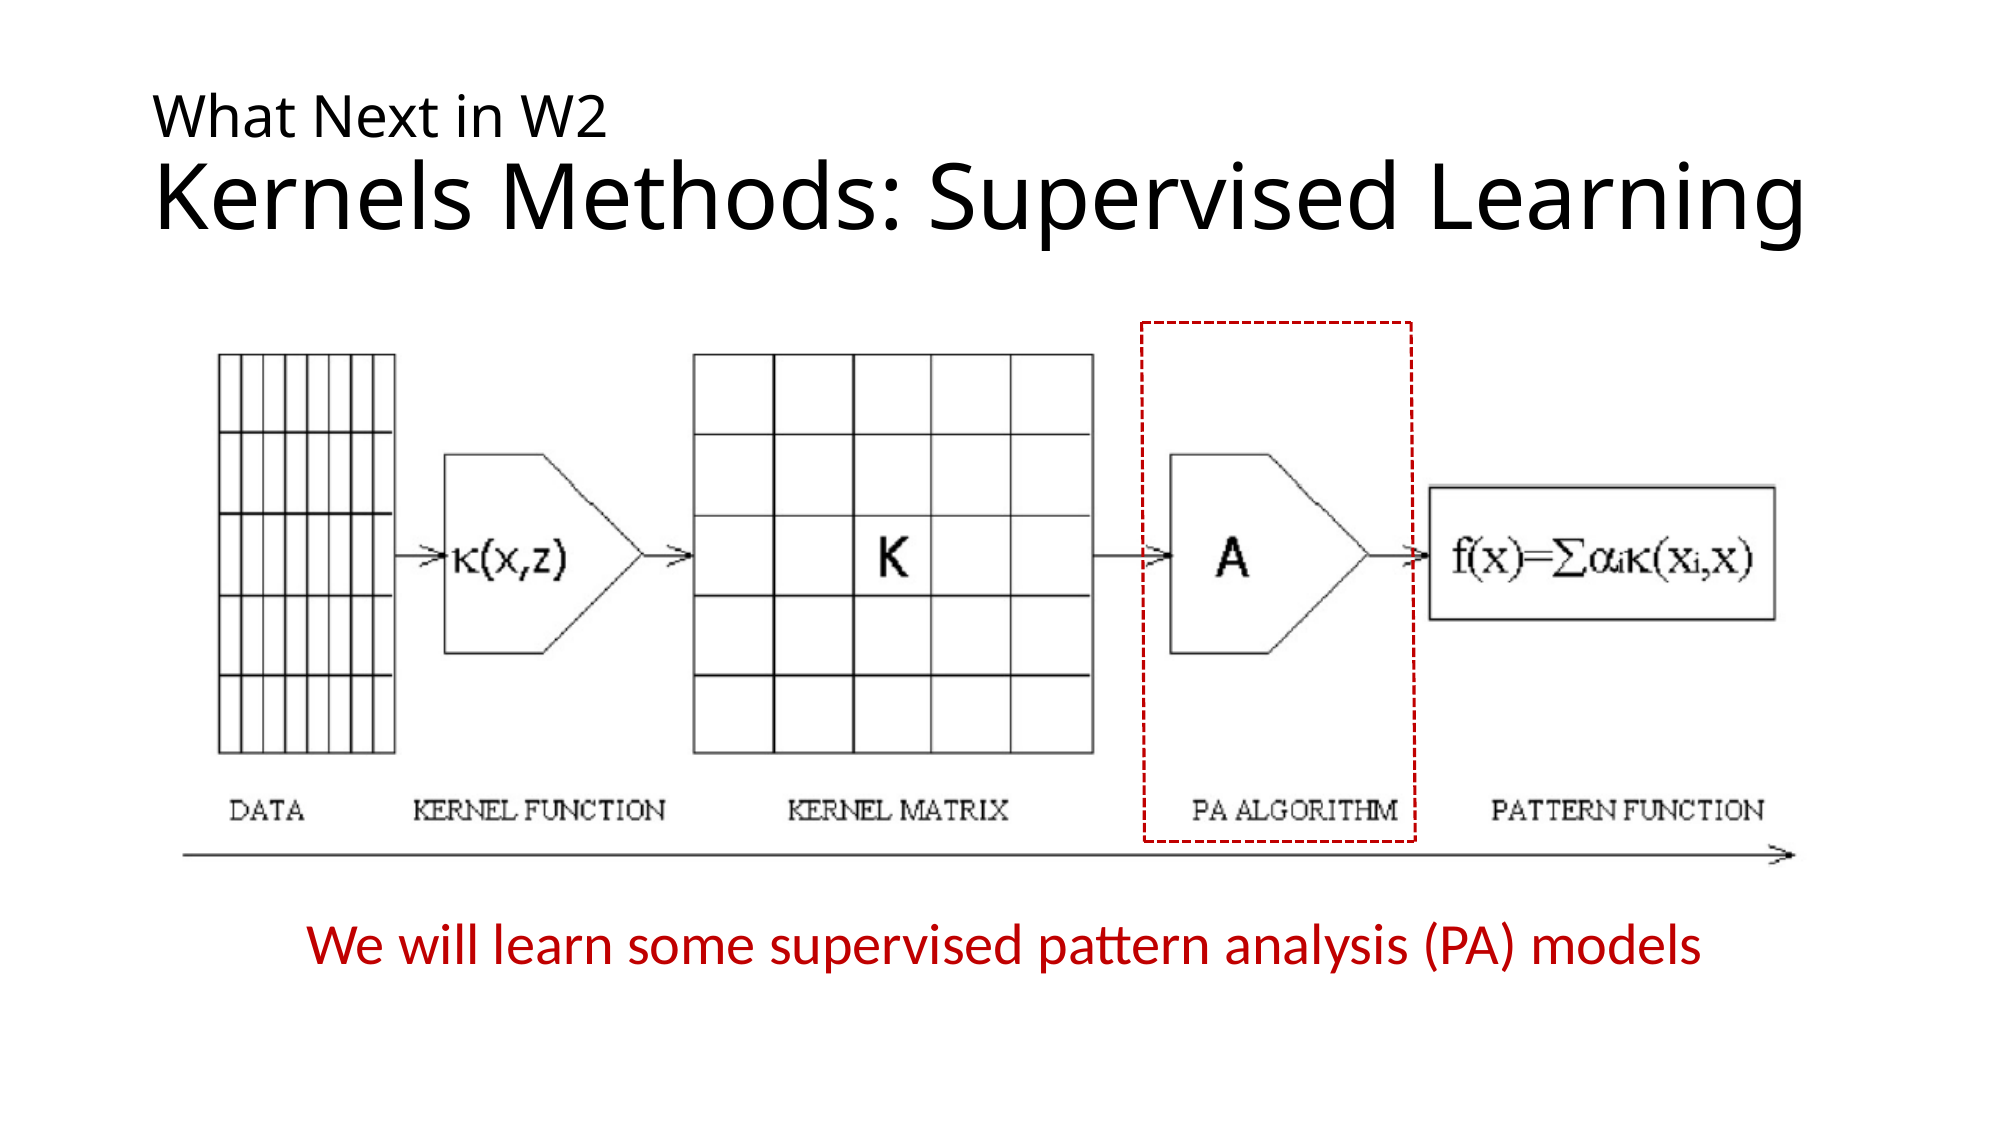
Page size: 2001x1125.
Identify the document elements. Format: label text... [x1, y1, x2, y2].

picture [150, 304, 1850, 899]
list We will learn some supervised pattern analysis (PA) models [147, 906, 1863, 1068]
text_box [1141, 322, 1416, 842]
title What Next in W2 Kernels Methods: Supervised Learning [137, 59, 1863, 278]
